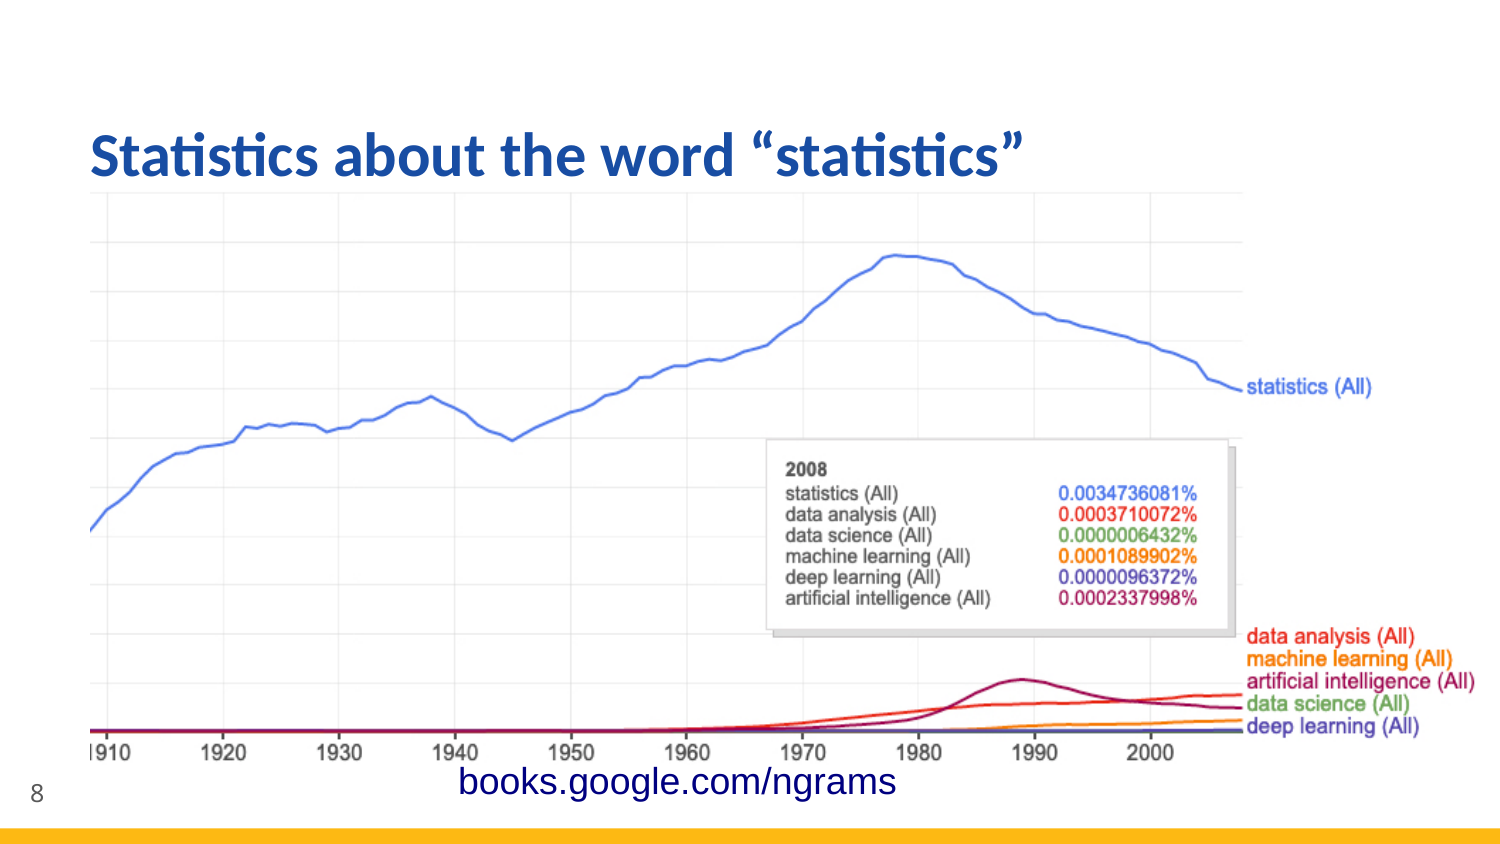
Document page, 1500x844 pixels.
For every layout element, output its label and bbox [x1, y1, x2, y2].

picture [90, 180, 1480, 765]
title [75, 0, 1425, 197]
text_box [443, 753, 1035, 810]
